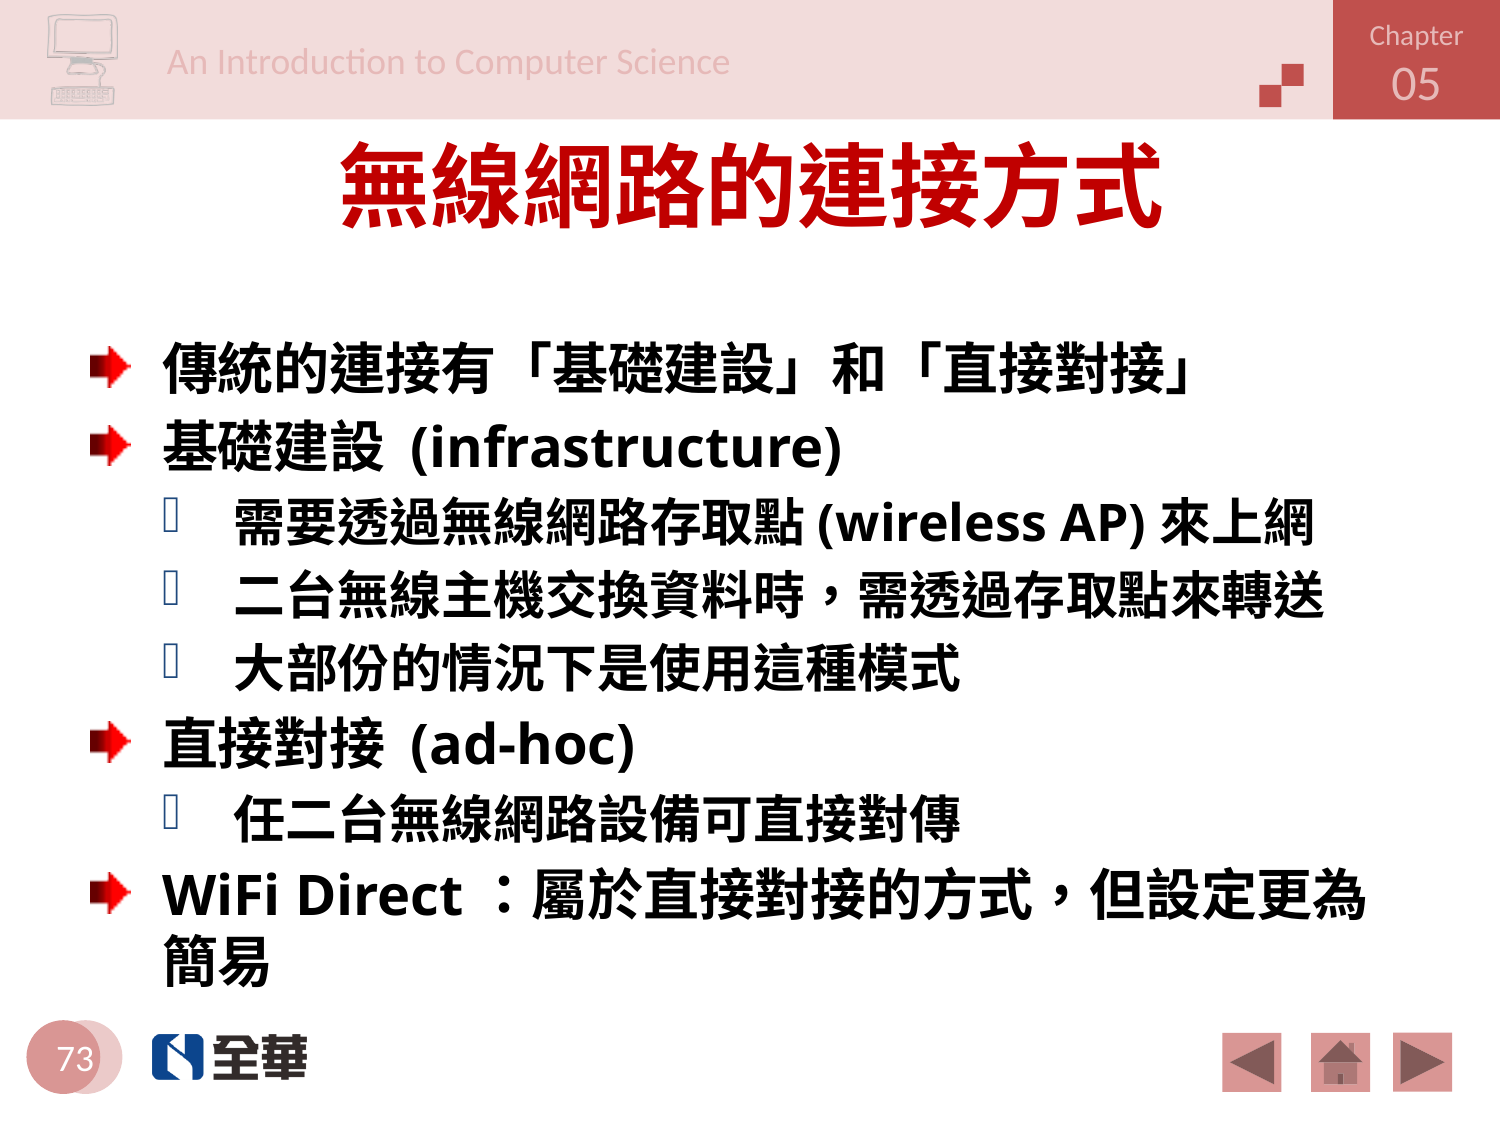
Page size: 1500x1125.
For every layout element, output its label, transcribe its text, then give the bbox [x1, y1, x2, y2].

picture [90, 721, 131, 763]
list 傳統的連接有「基礎建設」和「直接對接」 基礎建設 (infrastructure) 需要透過無線網路存取點(wireless AP)來上網 二台無線主機交換資料時，需透過存取點來轉送 大部份的情況下是使用這種模式 直接對接 (ad-hoc) 任二台無線網路設備可直接對傳 WiFi Direct：屬於直接對接的方式，但設定更為簡易 [75, 326, 1425, 1005]
picture [90, 872, 131, 914]
picture [152, 1034, 307, 1080]
picture [47, 14, 118, 106]
picture [90, 346, 131, 388]
picture [90, 425, 131, 466]
title 無線網路的連接方式 [76, 90, 1427, 278]
